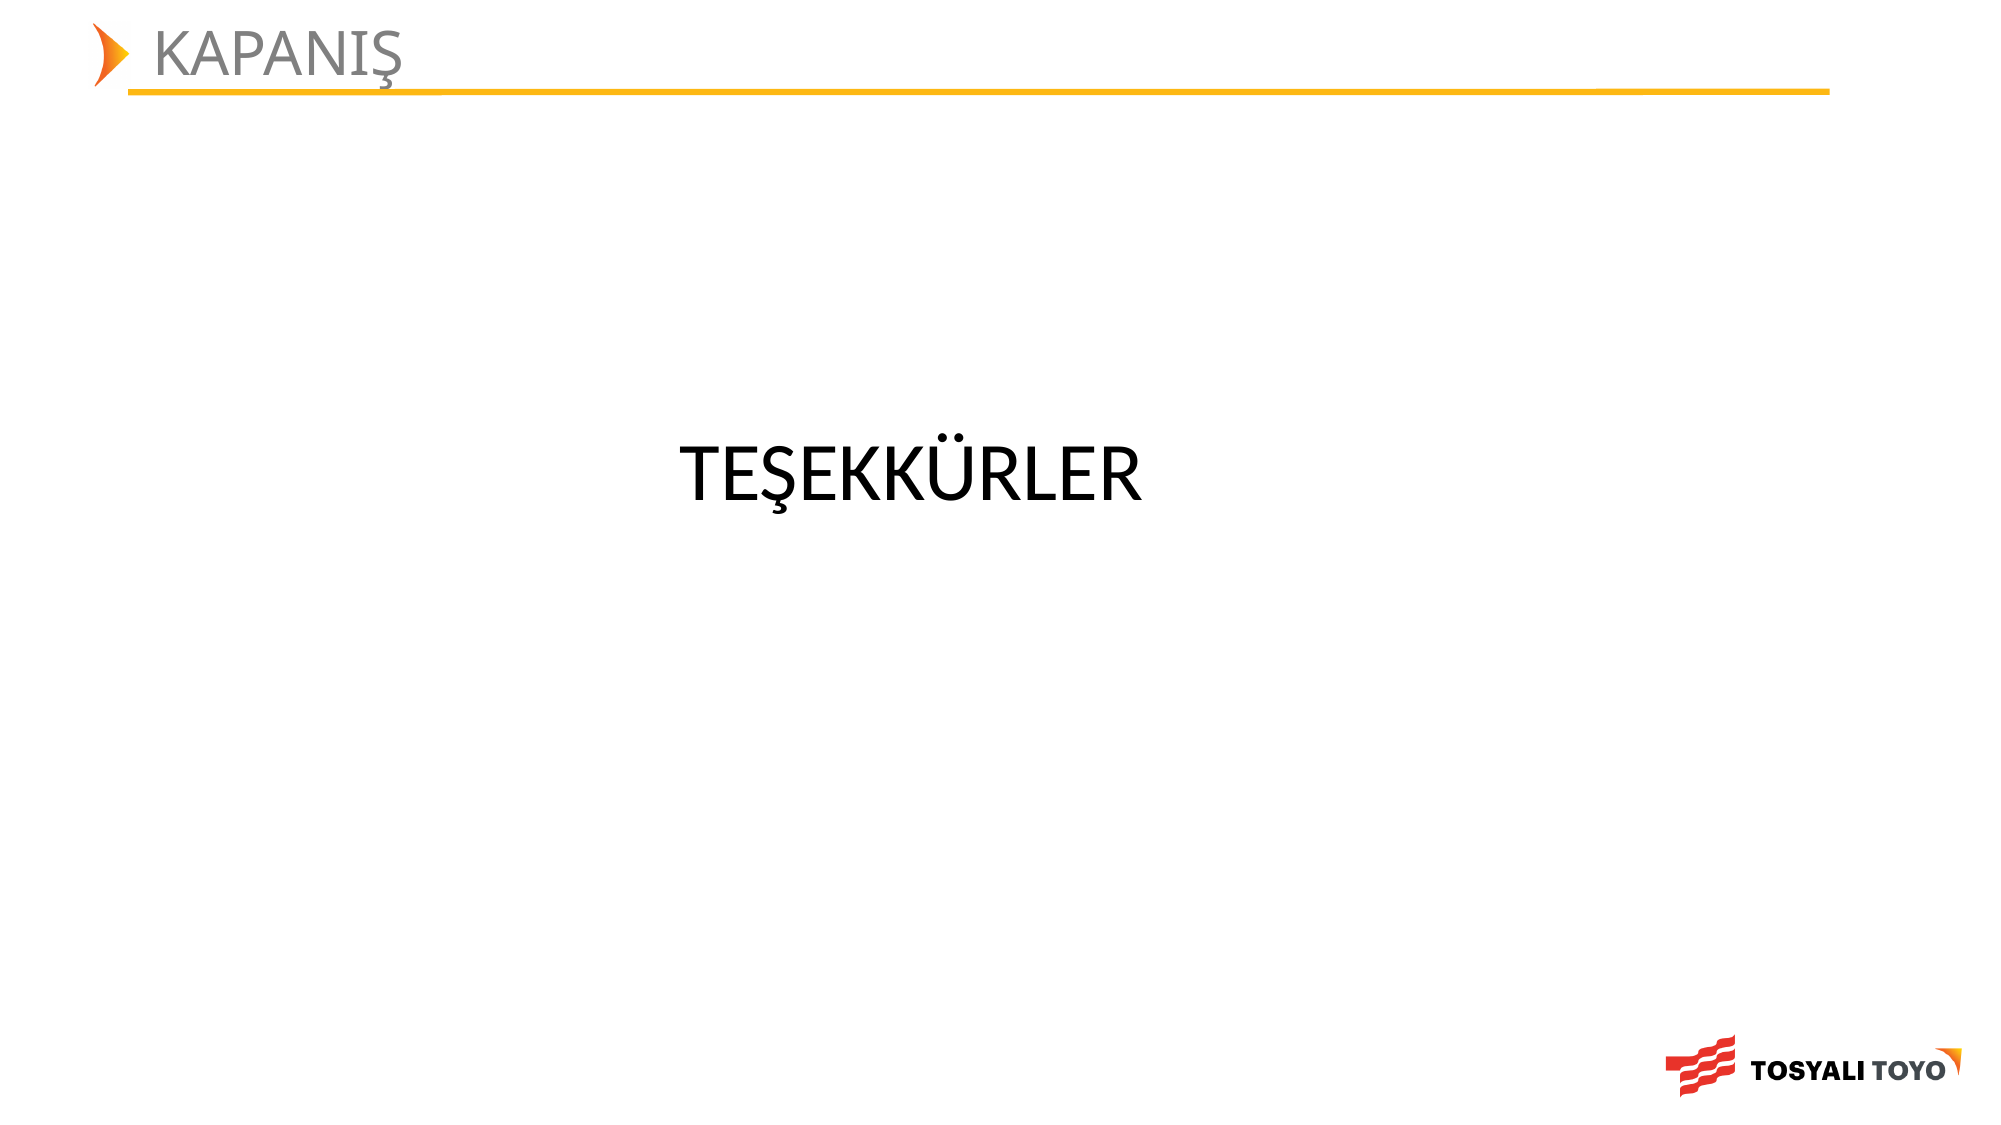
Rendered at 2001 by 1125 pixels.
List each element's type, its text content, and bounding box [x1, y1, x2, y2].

text_box TEŞEKKÜRLER [314, 409, 1510, 525]
title KAPANIŞ [137, 14, 1863, 97]
picture [88, 21, 131, 89]
picture [1662, 1031, 1965, 1101]
